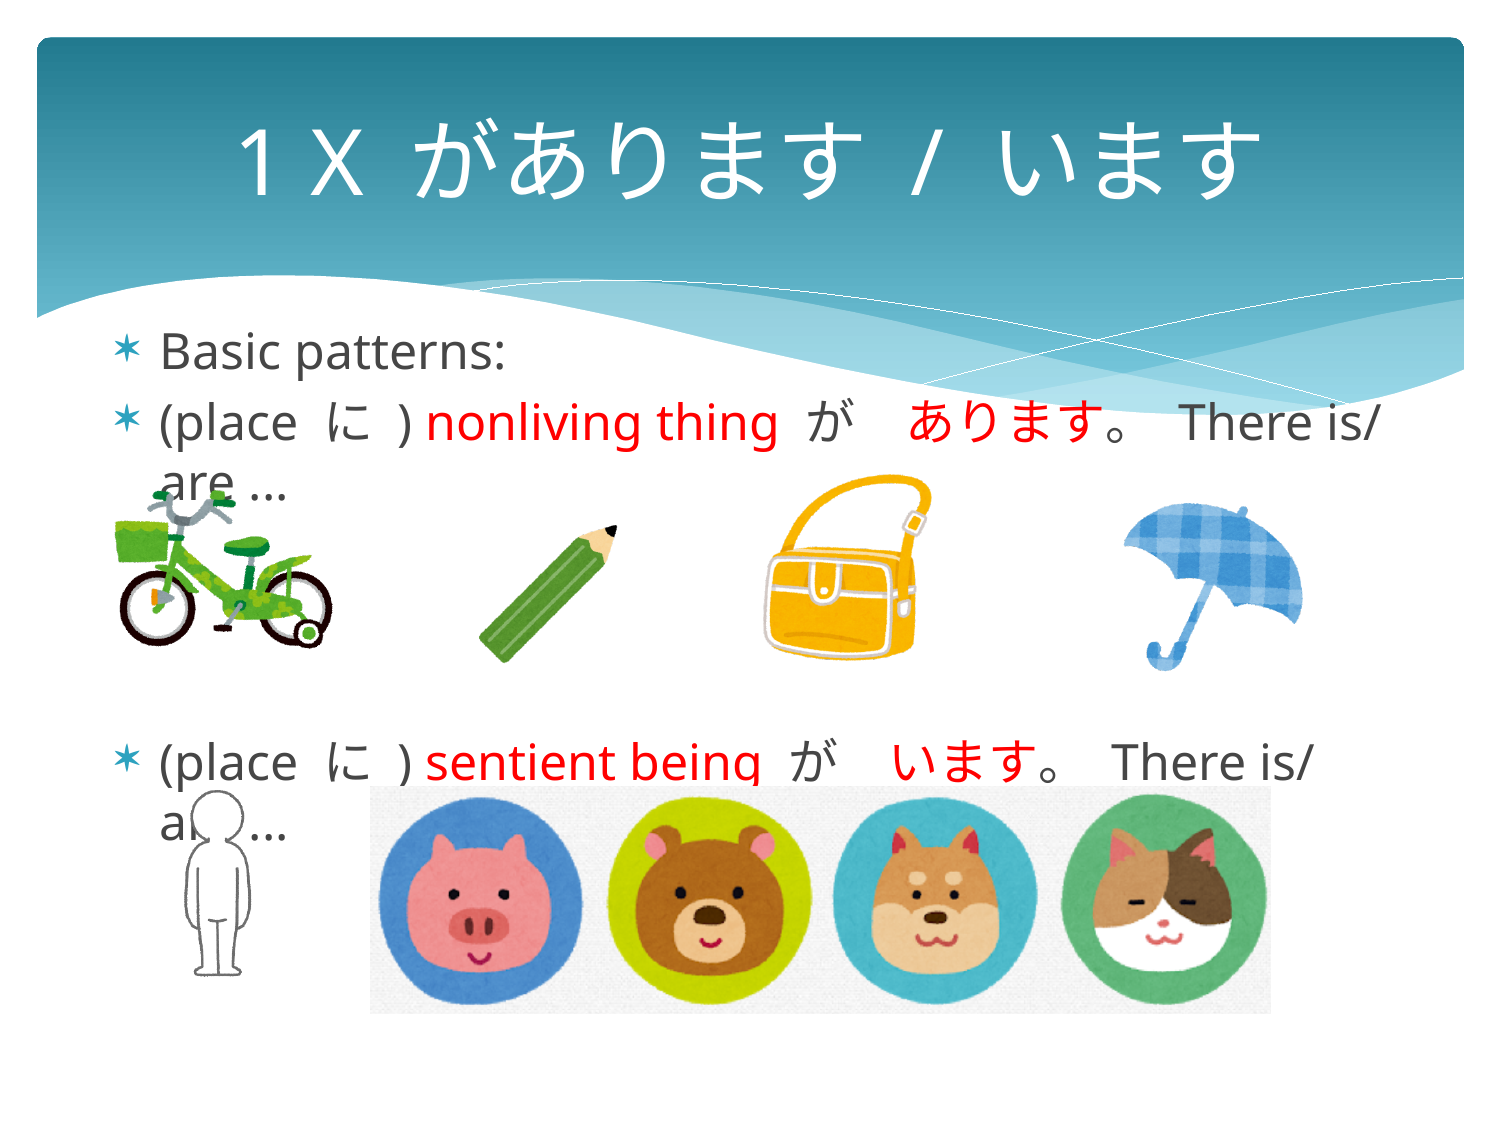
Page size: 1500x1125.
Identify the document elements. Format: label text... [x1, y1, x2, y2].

picture [369, 786, 1271, 1014]
picture [1113, 487, 1312, 687]
picture [474, 521, 621, 668]
picture [162, 786, 276, 980]
picture [749, 470, 948, 669]
list Basic patterns: (place に ) nonliving thing が あります。 There is/ are ... (place に ) sentient being が います。 There is/ are ... [99, 312, 1450, 929]
title 1 X があります / います [75, 55, 1425, 261]
picture [97, 475, 346, 665]
